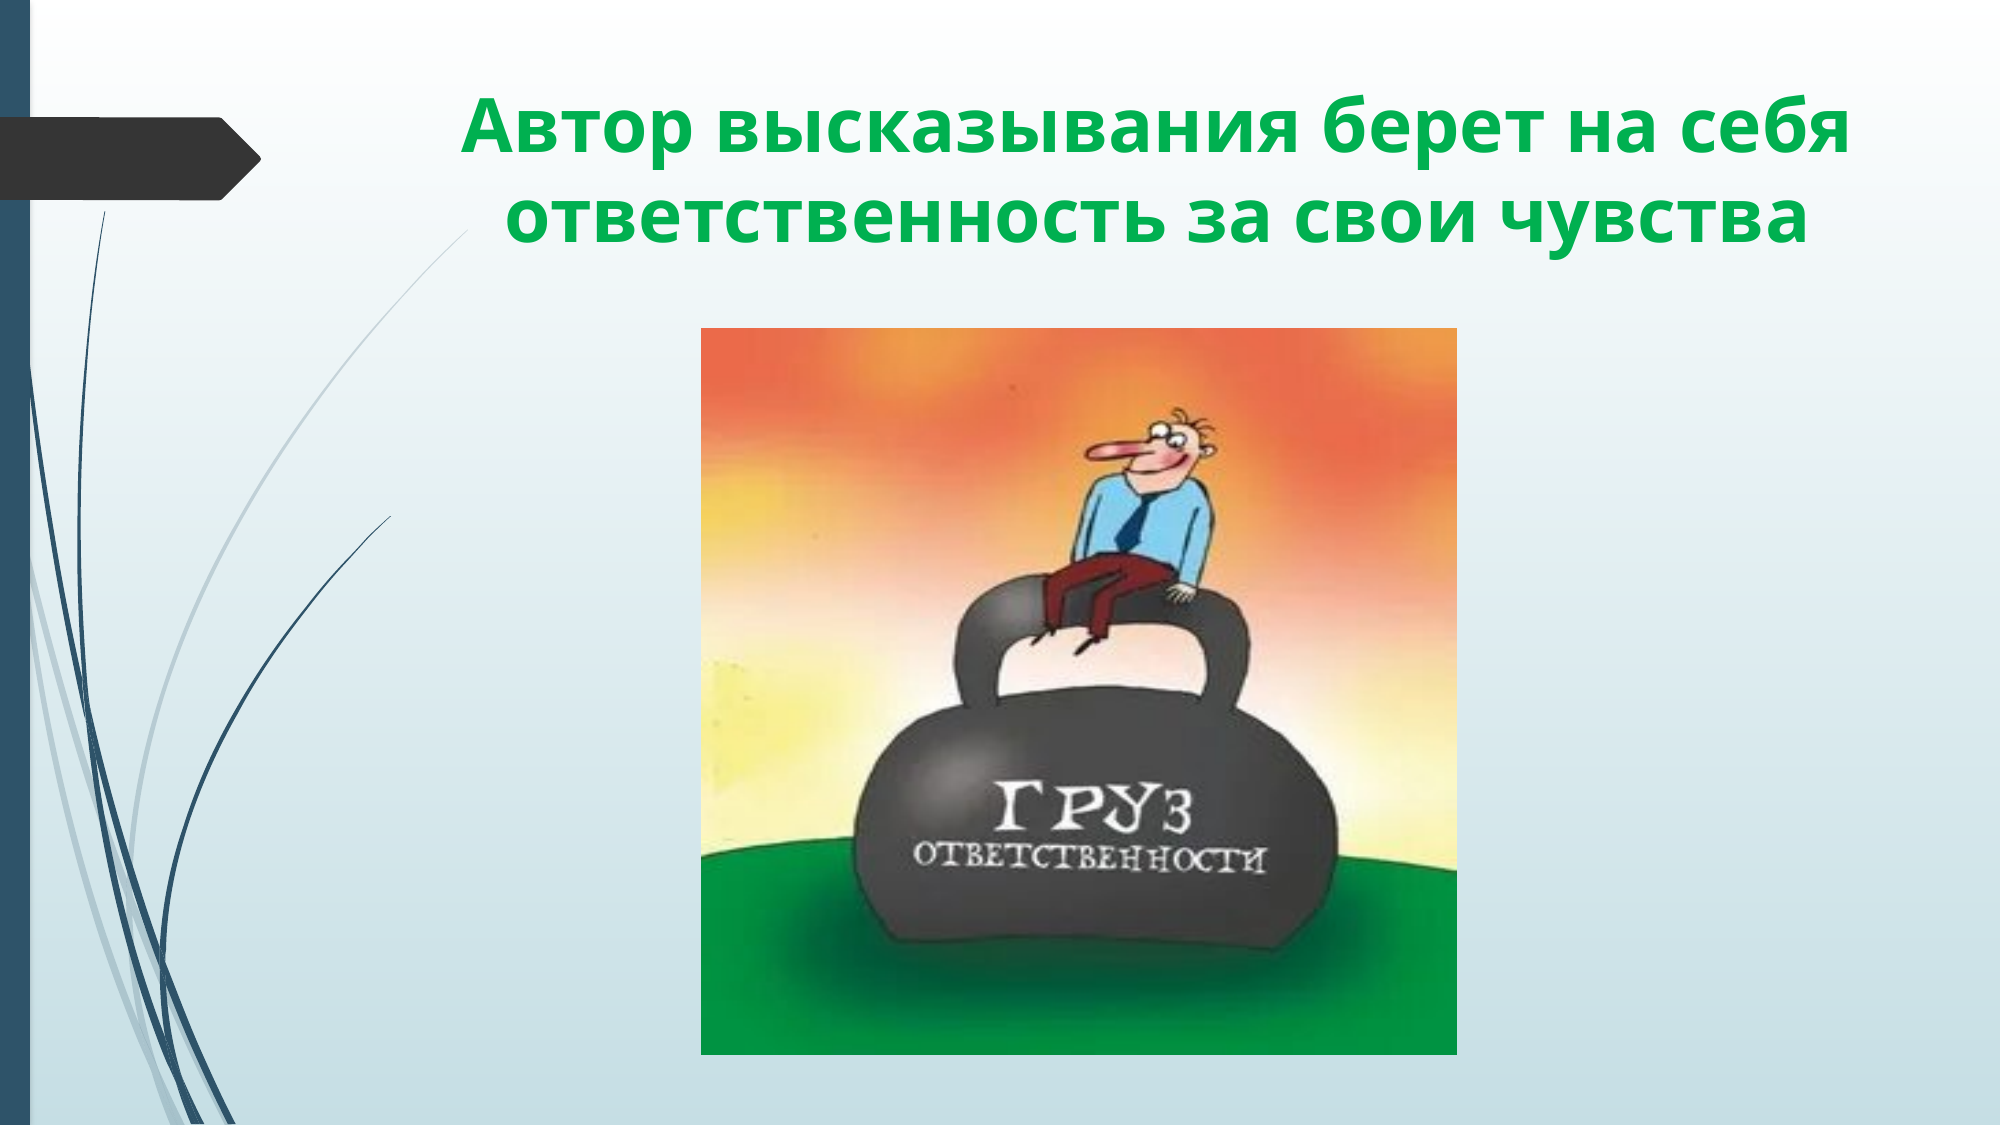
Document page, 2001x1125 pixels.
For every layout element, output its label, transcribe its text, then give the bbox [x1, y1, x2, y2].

title Автор высказывания берет на себя ответственность за свои чувства [426, 70, 1889, 281]
picture [701, 328, 1457, 1056]
